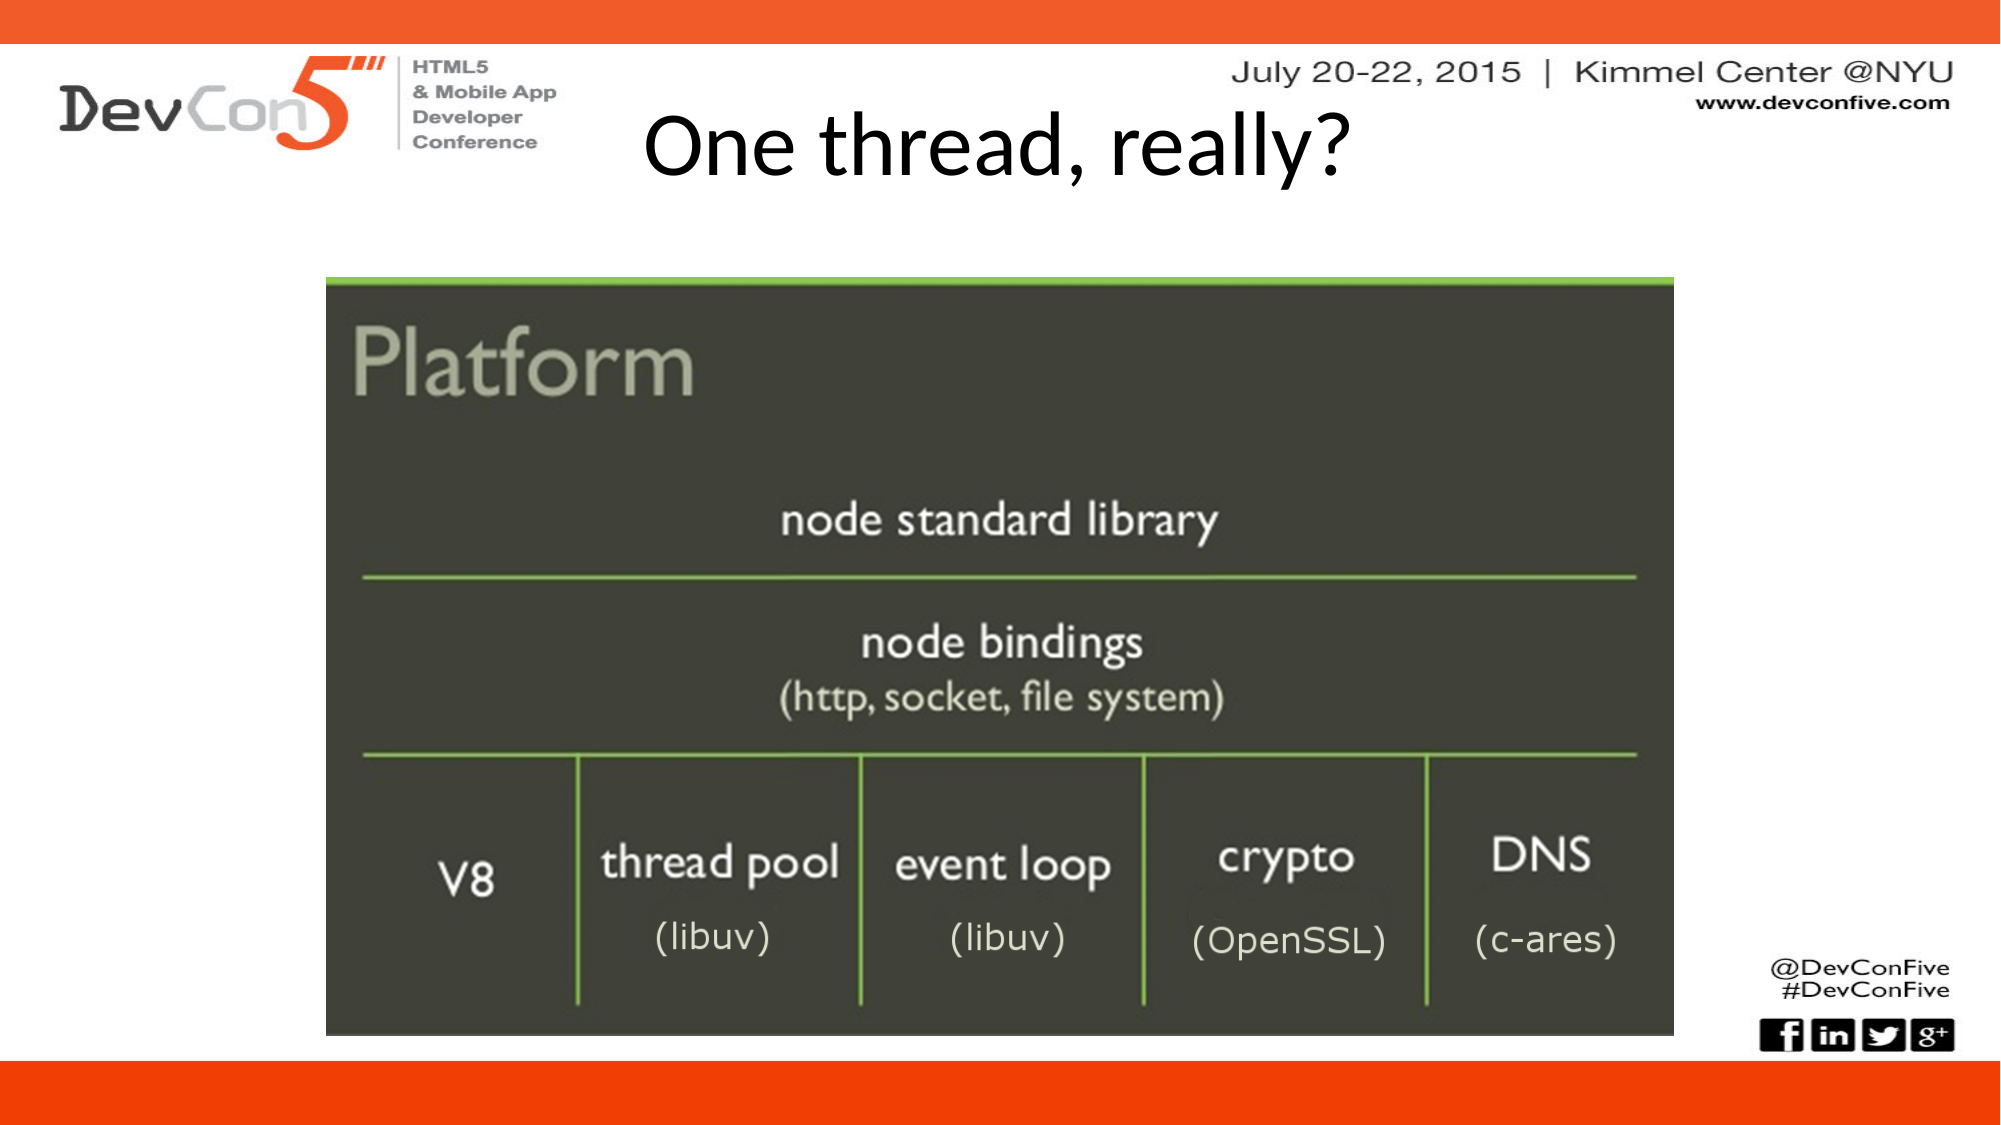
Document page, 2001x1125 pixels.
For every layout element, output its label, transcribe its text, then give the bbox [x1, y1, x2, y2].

picture [0, 0, 2001, 1125]
title One thread, really? [99, 45, 1900, 233]
